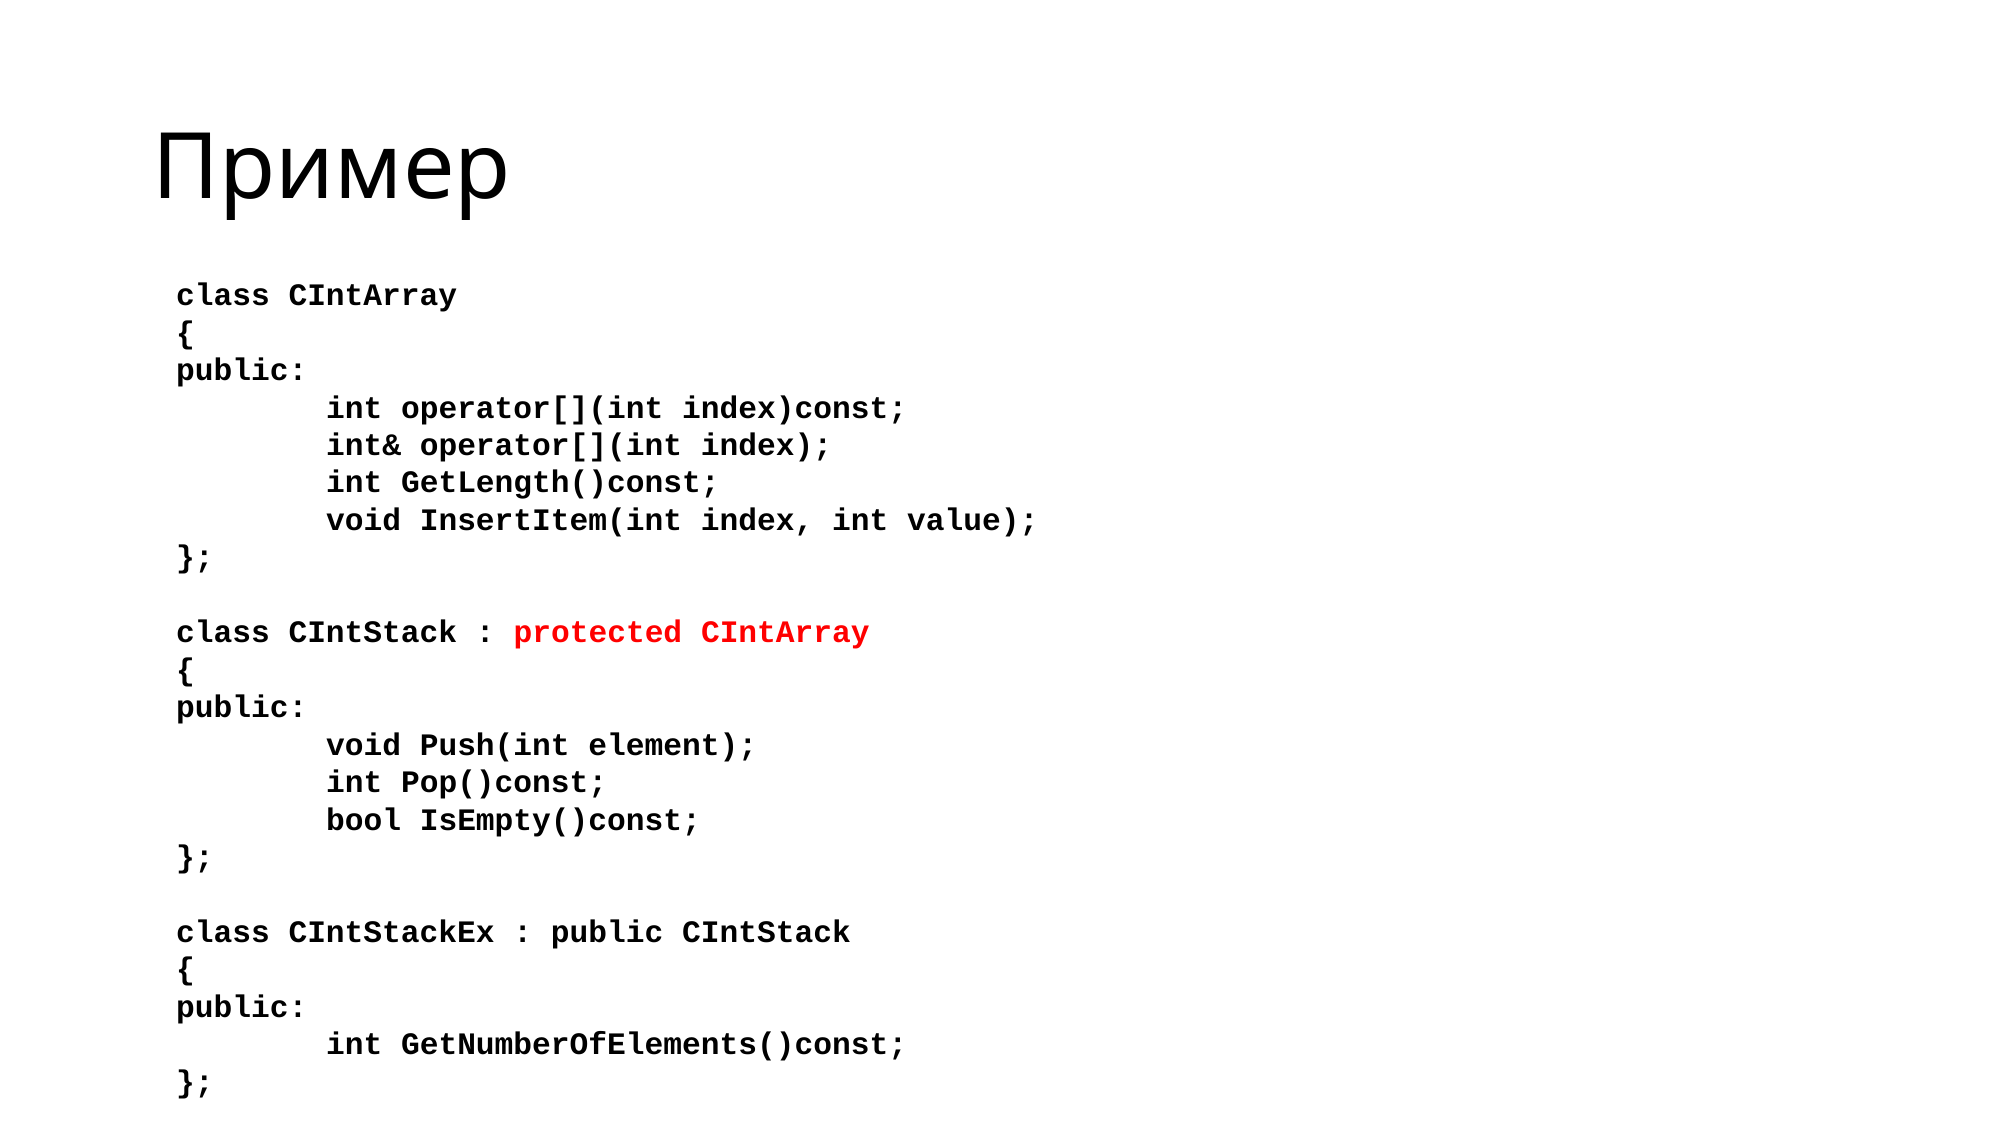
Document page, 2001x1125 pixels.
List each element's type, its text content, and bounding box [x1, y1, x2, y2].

text_box class CIntArray { public: int operator[](int index)const; int& operator[](int index); int GetLength()const; void InsertItem(int index, int value); }; class CIntStack : protected CIntArray { public: void Push(int element); int Pop()const; bool IsEmpty()const; }; class CIntStackEx : public CIntStack { public: int GetNumberOfElements()const; }; [161, 267, 1458, 1106]
title Пример [137, 59, 1863, 278]
